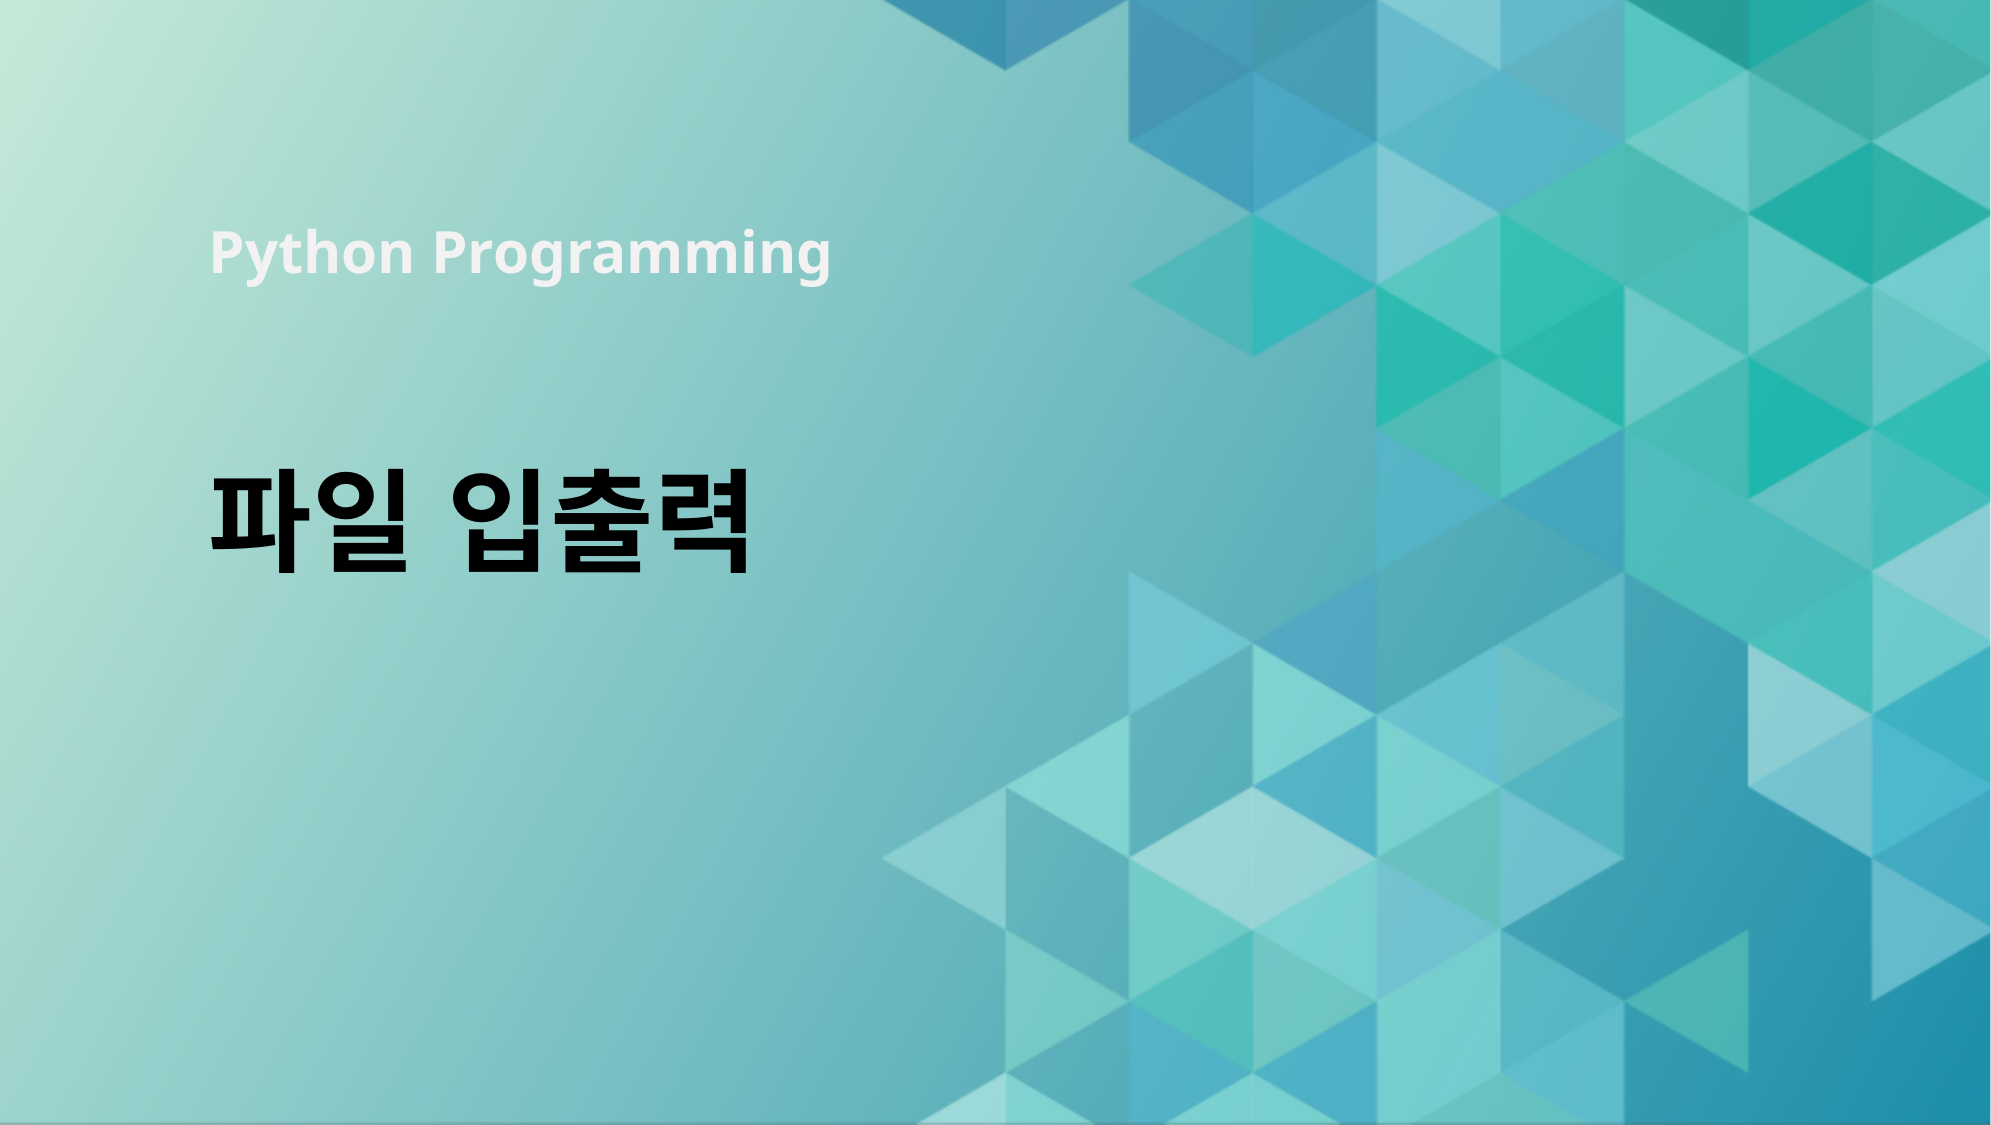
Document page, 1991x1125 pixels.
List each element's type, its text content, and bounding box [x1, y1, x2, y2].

title 파일 입출력 [193, 373, 1943, 664]
picture [0, 0, 1991, 1125]
